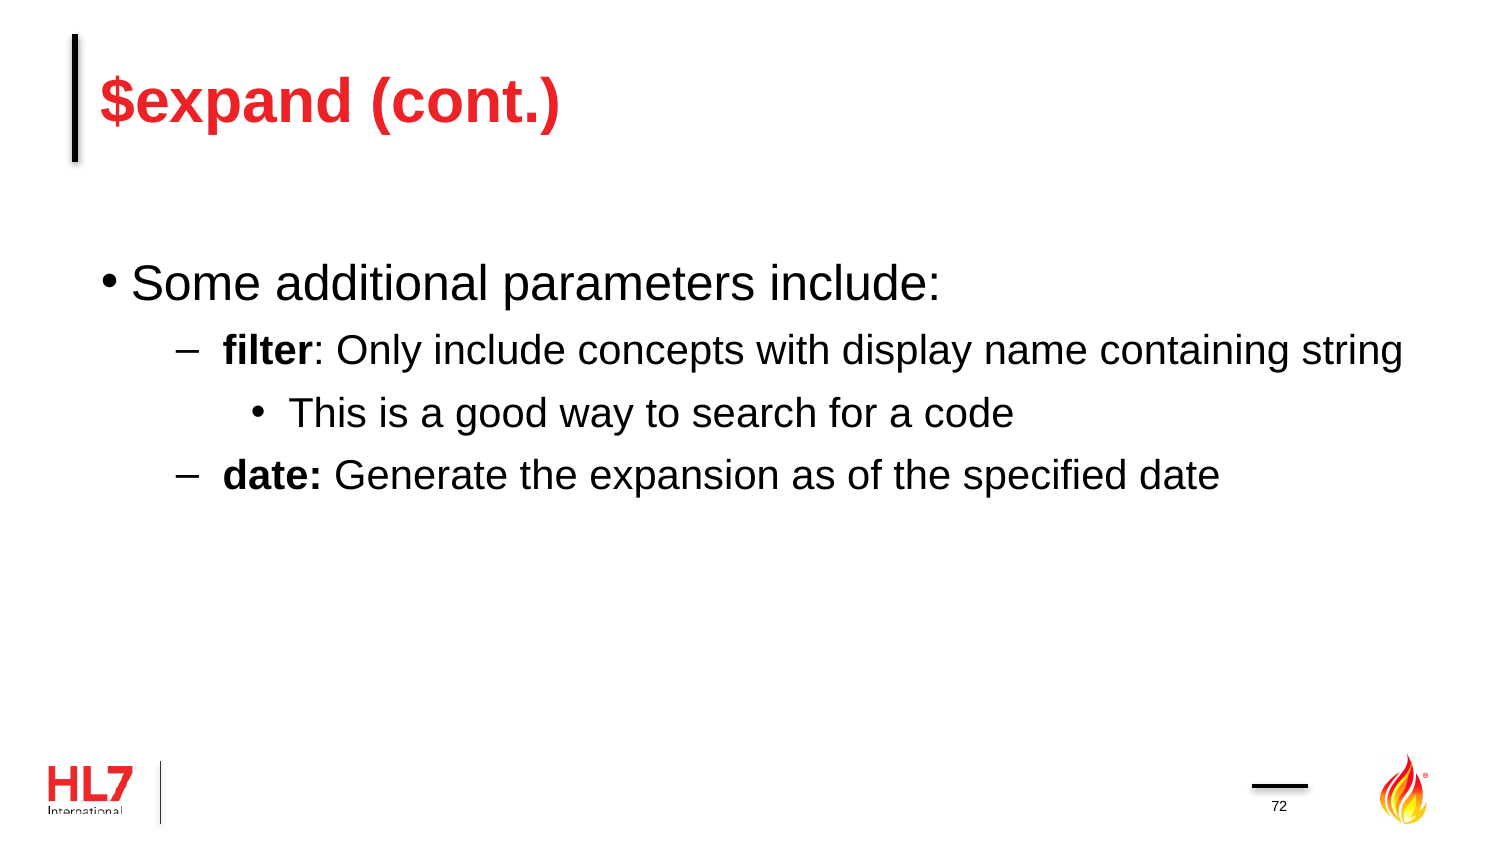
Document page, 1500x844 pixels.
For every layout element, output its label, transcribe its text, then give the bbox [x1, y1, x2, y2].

title $expand (cont.) [100, 33, 1451, 163]
list Some additional parameters include: filter: Only include concepts with display name containing string This is a good way to search for a code date: Generate the expansion as of the specified date [100, 250, 1451, 731]
picture [1380, 753, 1428, 824]
slide_number 72 [1257, 788, 1302, 815]
